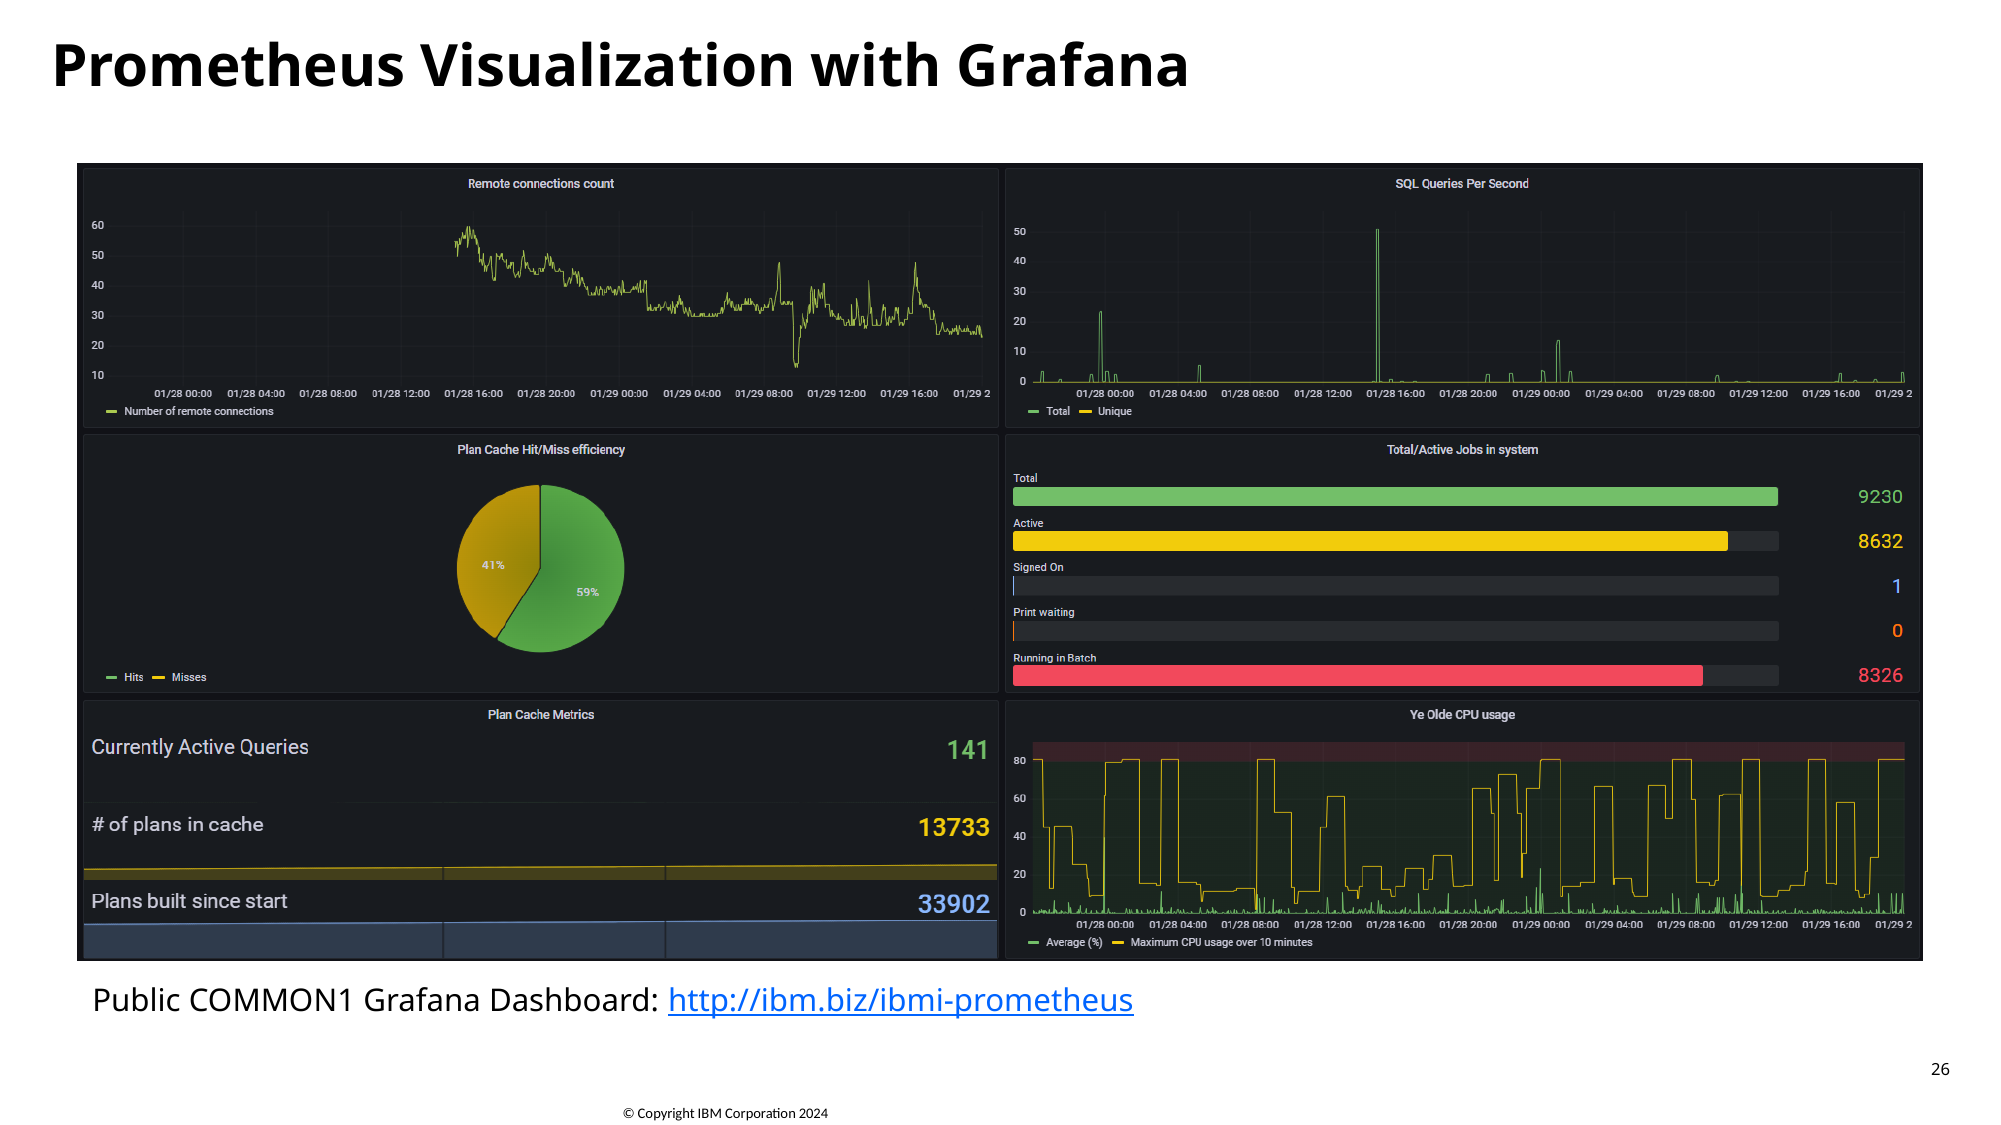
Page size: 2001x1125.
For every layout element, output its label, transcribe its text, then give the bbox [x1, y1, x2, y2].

slide_number 26 [1500, 1055, 1950, 1086]
text_box Prometheus Visualization with Grafana [50, 36, 1721, 101]
text_box Public COMMON1 Grafana Dashboard: http://ibm.biz/ibmi-prometheus [77, 972, 1204, 1031]
picture [77, 163, 1923, 962]
